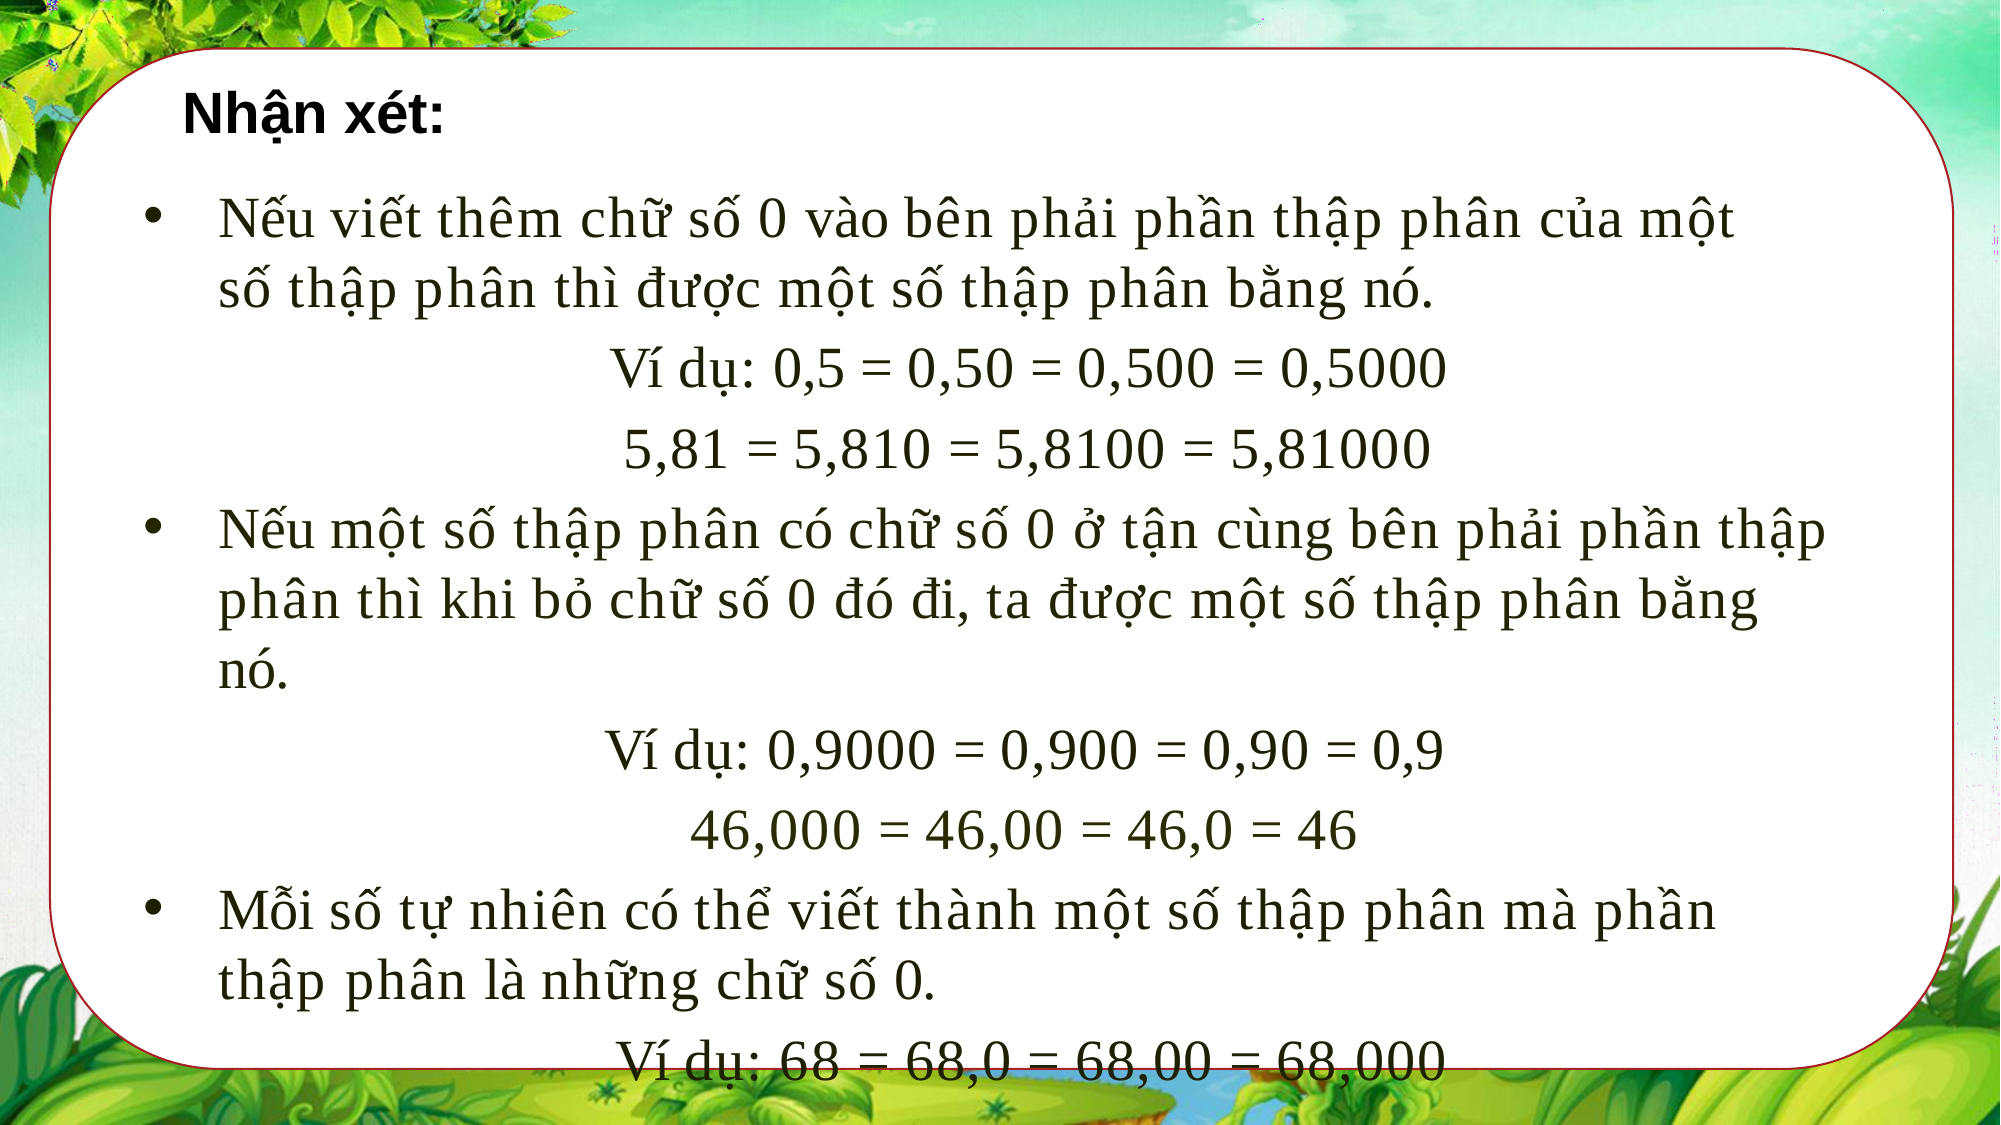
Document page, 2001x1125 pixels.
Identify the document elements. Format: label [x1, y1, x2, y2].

text_box [0, 0, 2000, 1125]
